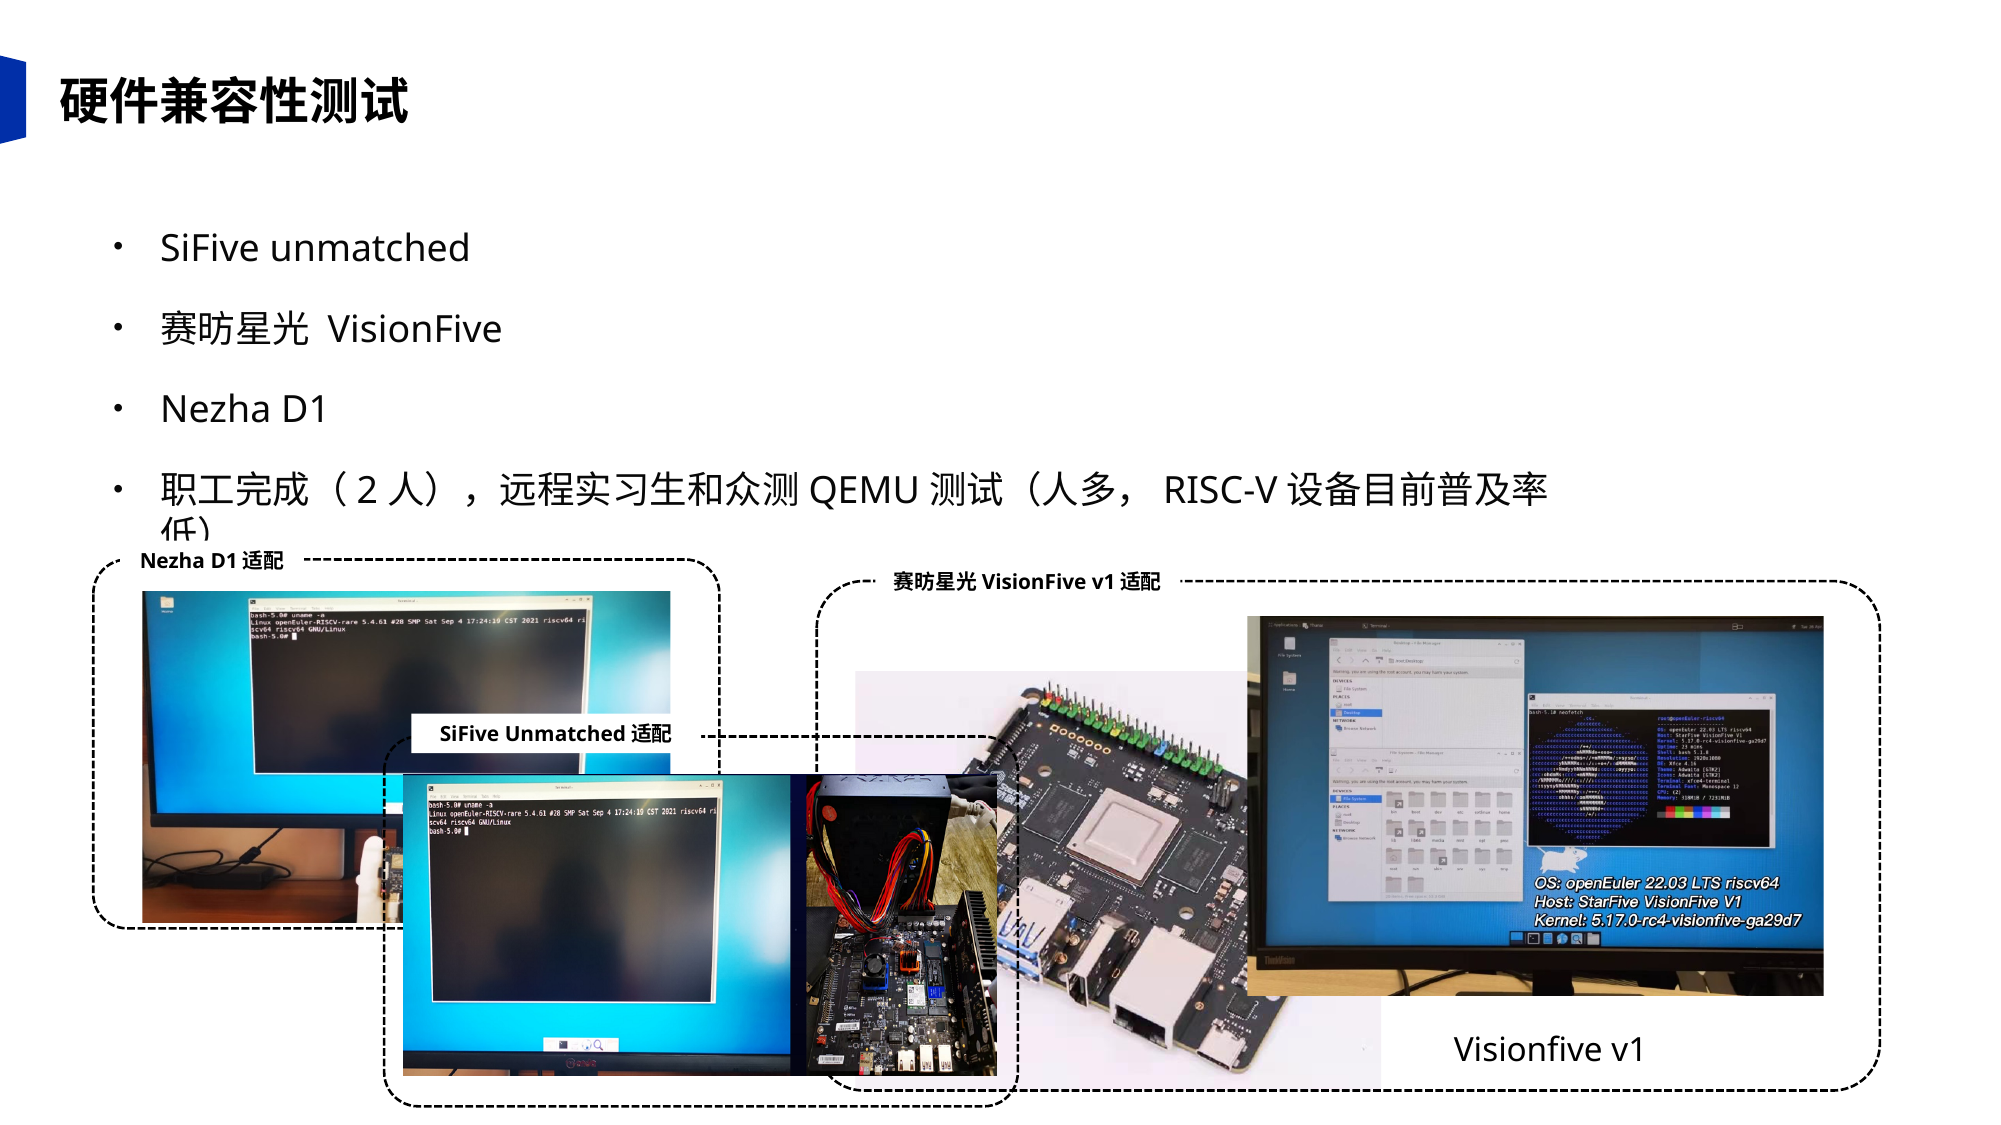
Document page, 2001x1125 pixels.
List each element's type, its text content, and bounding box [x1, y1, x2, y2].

text_box SiFive unmatched 赛昉星光 VisionFive Nezha D1 职工完成（2人），远程实习生和众测QEMU测试（人多，RISC-V设备目前普及率低） [98, 216, 1578, 564]
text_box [384, 713, 1018, 1107]
text_box [0, 54, 28, 145]
text_box 硬件兼容性测试 [44, 62, 1558, 138]
text_box [815, 580, 1881, 1092]
text_box Visionfive v1 [1438, 1000, 1663, 1075]
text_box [93, 540, 720, 929]
text_box 赛昉星光VisionFive v1适配 [875, 560, 1181, 601]
picture [855, 615, 1824, 1091]
